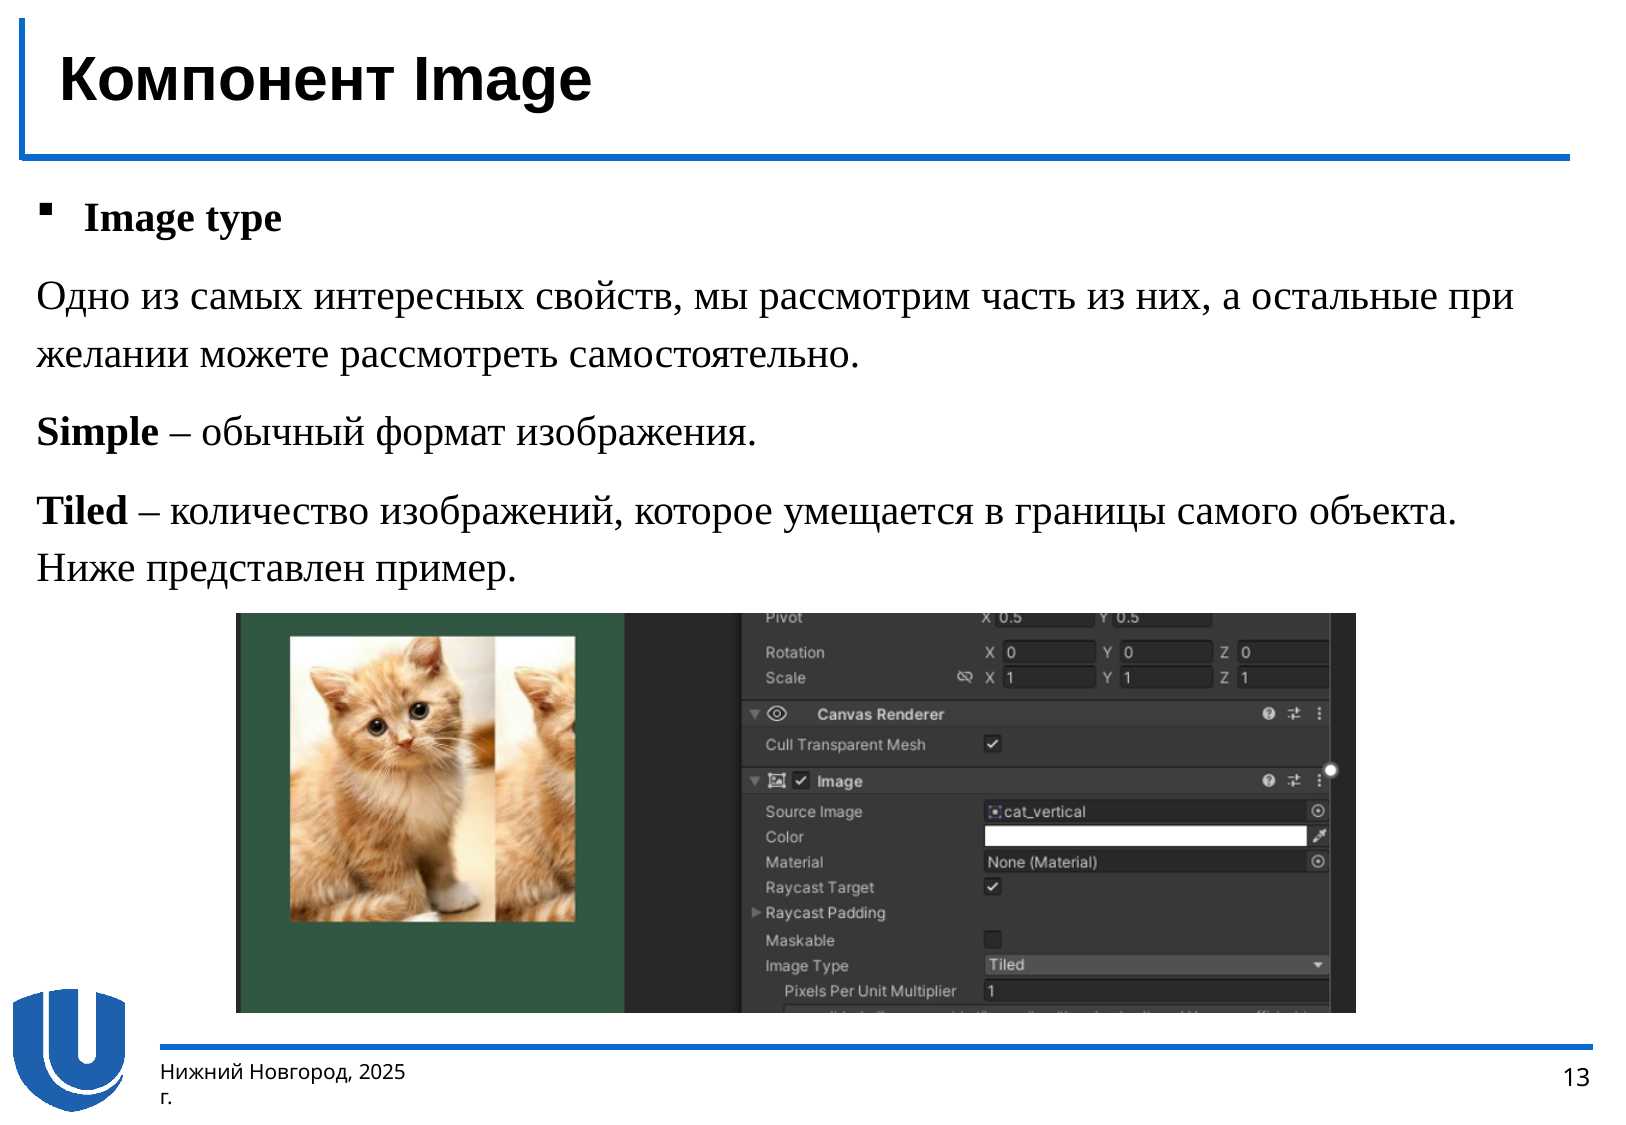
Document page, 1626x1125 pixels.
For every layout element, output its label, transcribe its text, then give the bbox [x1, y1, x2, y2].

picture [236, 613, 1356, 1013]
title Компонент Image [57, 36, 1231, 227]
slide_number 13 [1556, 1066, 1599, 1125]
text_box Image type Одно из самых интересных свойств, мы рассмотрим часть из них, а остальные при желании можете рассмотреть самостоятельно. Simple – обычный формат изображения. Tiled – количество изображений, которое умещается в границы самого объекта. Ниже представлен пример. [21, 174, 1571, 598]
slide_number Нижний Новгород, 2025 г. [157, 1058, 412, 1125]
picture [13, 988, 125, 1112]
